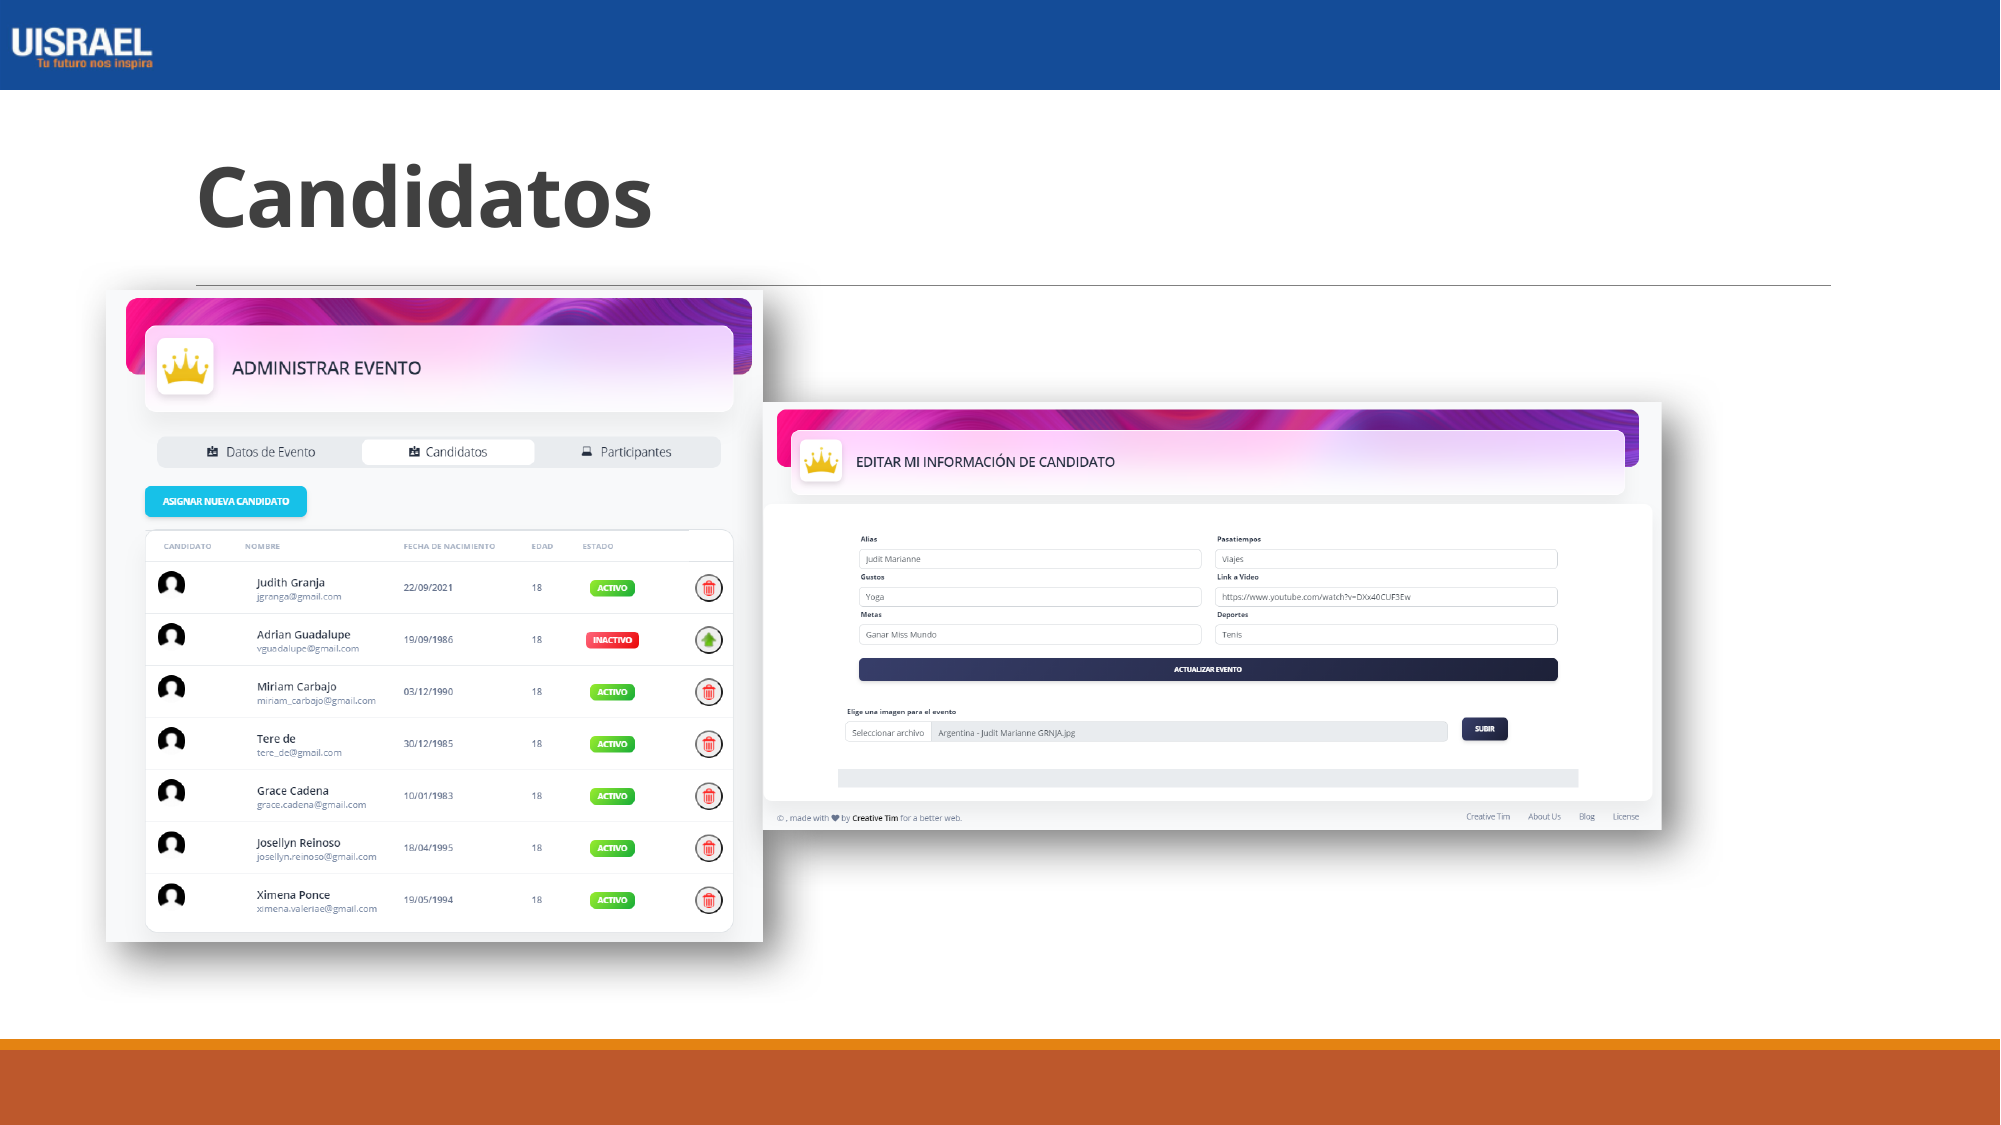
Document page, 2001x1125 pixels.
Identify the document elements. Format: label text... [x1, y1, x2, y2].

picture [105, 289, 1663, 943]
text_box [0, 0, 2000, 91]
title Candidatos [180, 144, 1831, 252]
